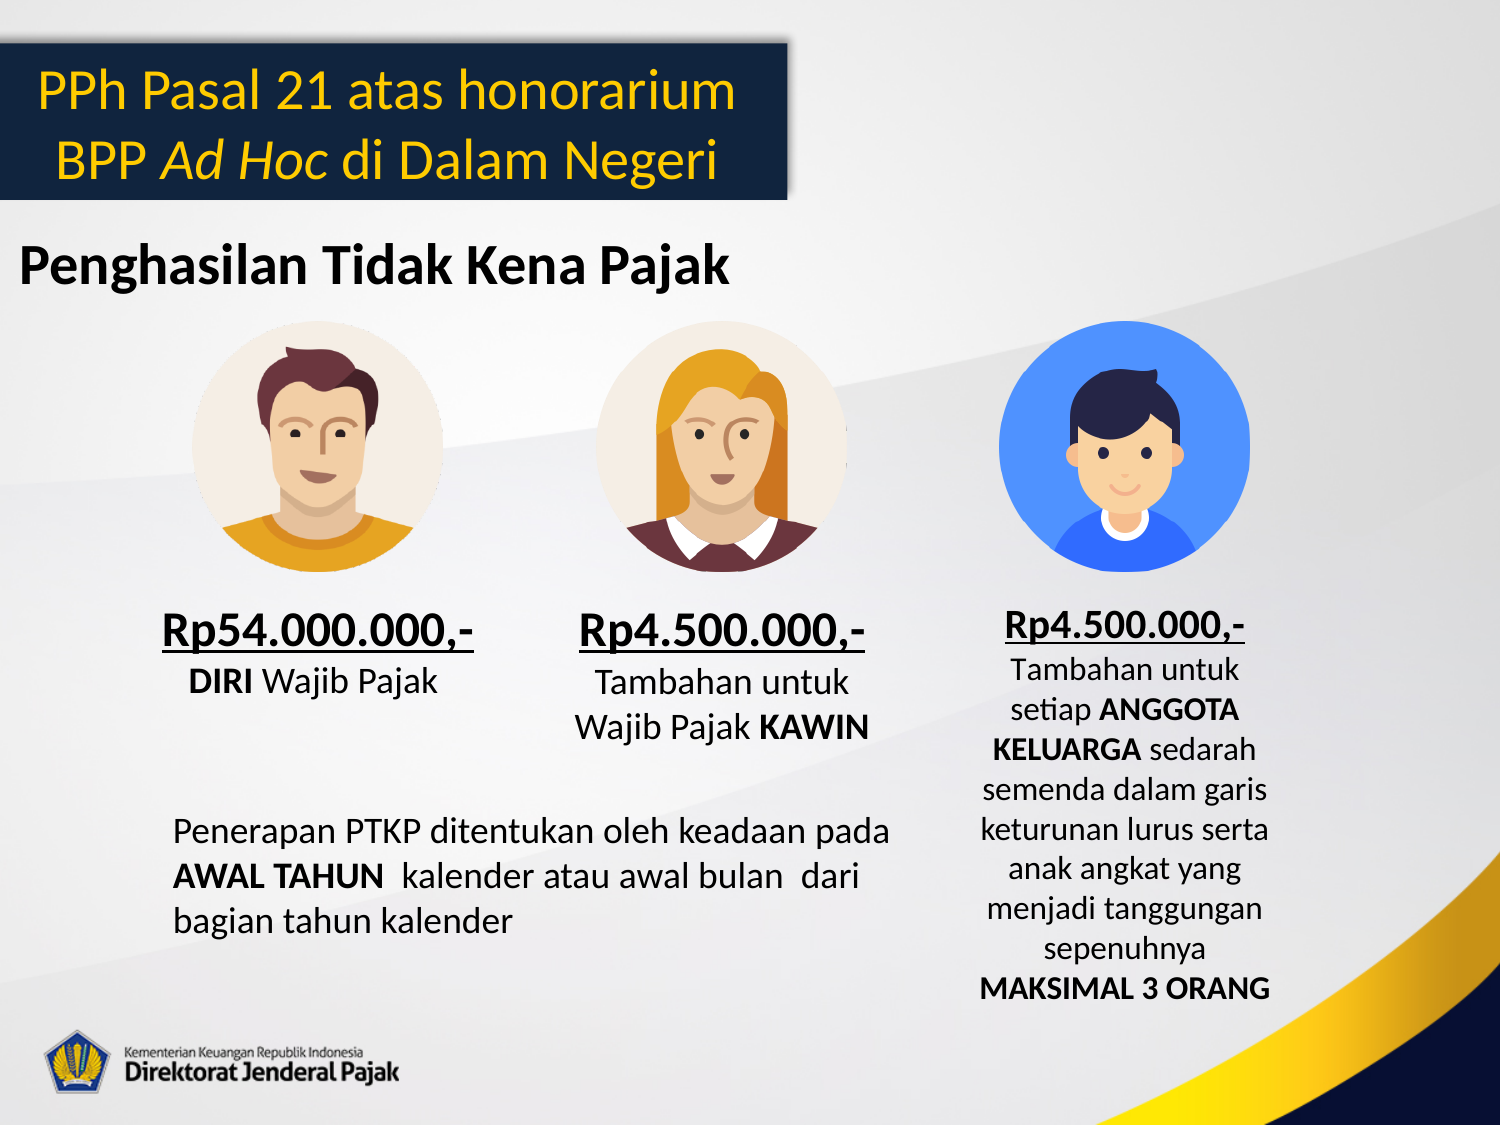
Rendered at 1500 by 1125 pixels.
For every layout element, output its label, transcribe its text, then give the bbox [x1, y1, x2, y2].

text_box Penghasilan Tidak Kena Pajak [4, 218, 746, 304]
text_box Rp54.000.000,- DIRI Wajib Pajak [131, 588, 504, 709]
text_box Rp4.500.000,- Tambahan untuk Wajib Pajak KAWIN [536, 589, 909, 755]
text_box Penerapan PTKP ditentukan oleh keadaan pada AWAL TAHUN kalender atau awal bulan dari bagian tahun kalender [158, 798, 955, 948]
picture [0, 0, 1500, 1125]
text_box Rp4.500.000,- Tambahan untuk setiap ANGGOTA KELUARGA sedarah semenda dalam garis keturunan lurus serta anak angkat yang menjadi tanggungan sepenuhnya MAKSIMAL 3 ORANG [955, 589, 1295, 1014]
text_box PPh Pasal 21 atas honorarium BPP Ad Hoc di Dalam Negeri [0, 43, 788, 200]
